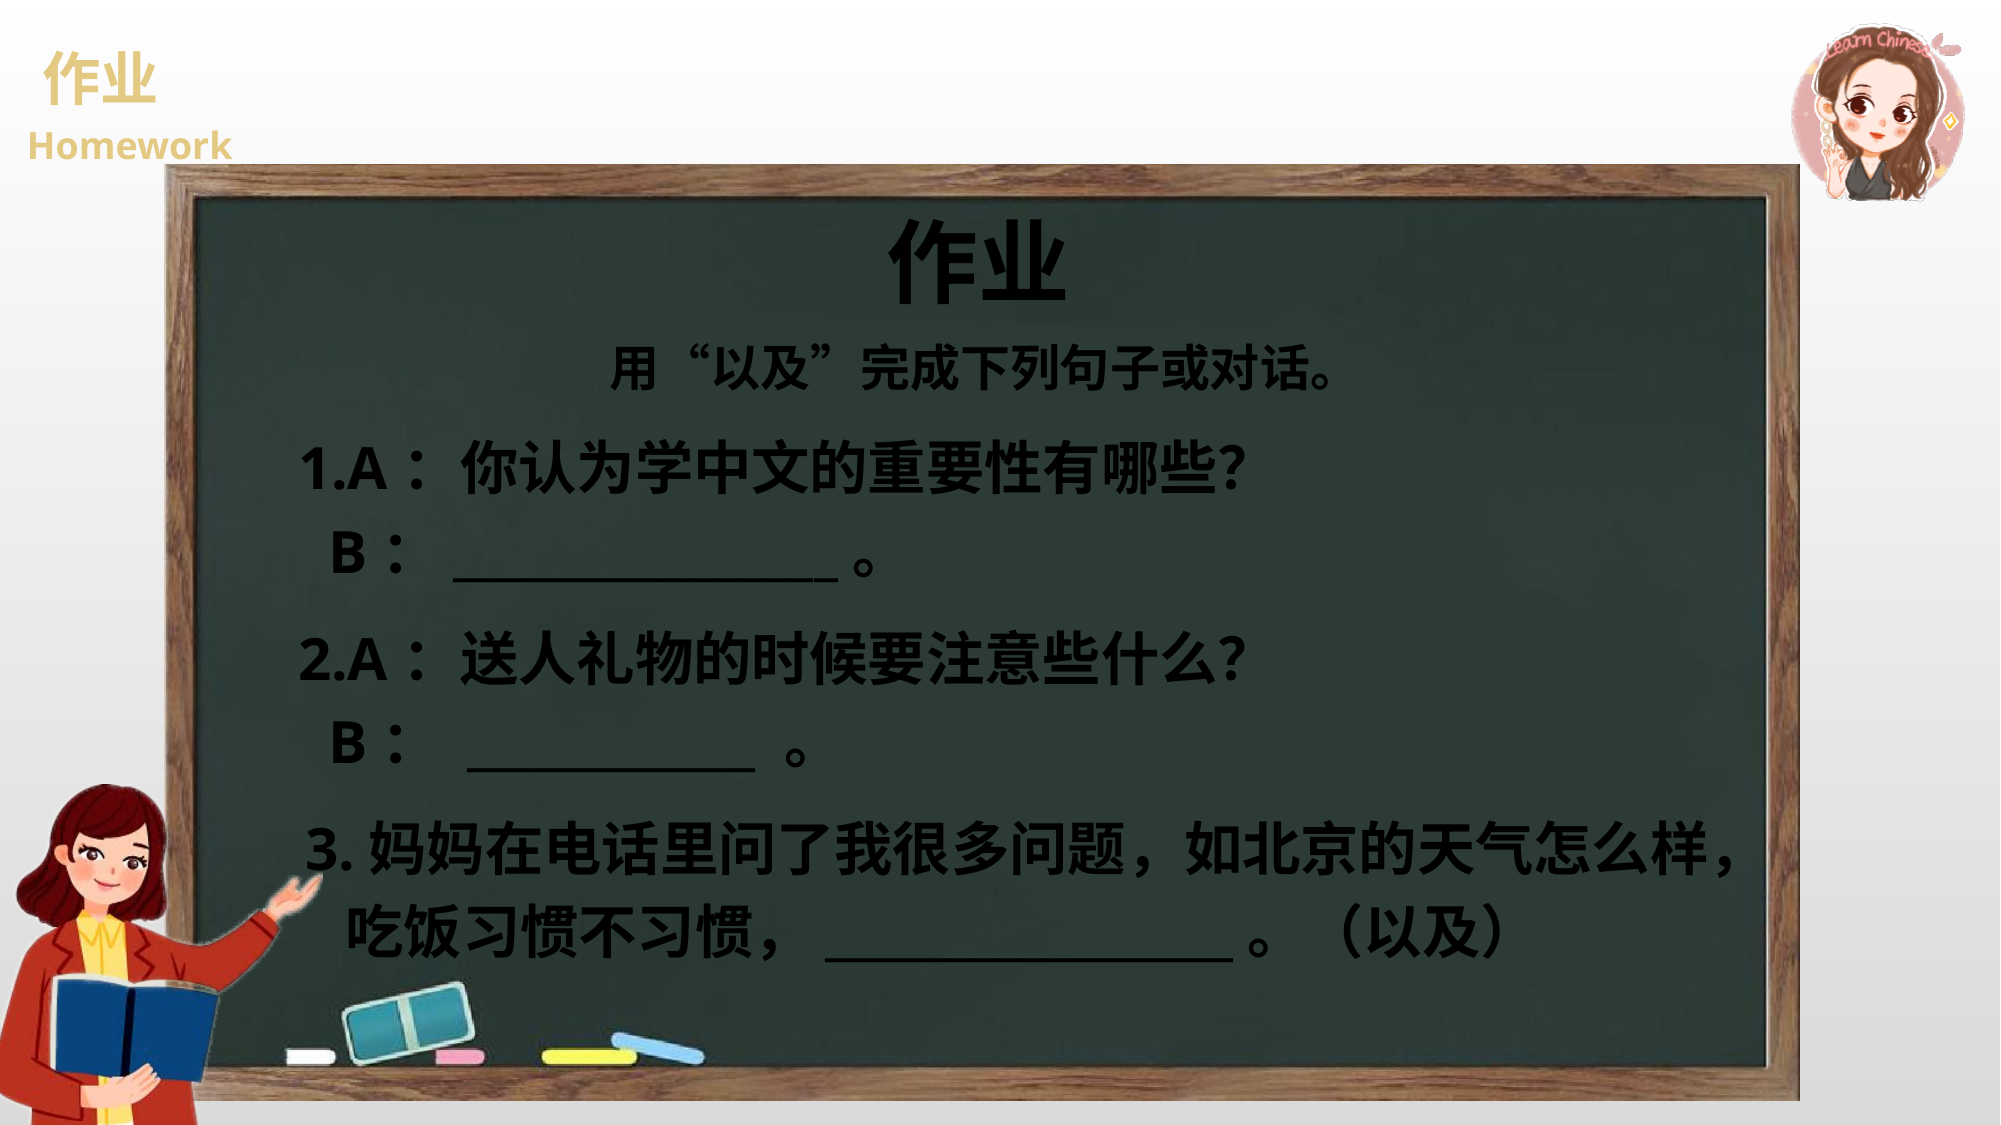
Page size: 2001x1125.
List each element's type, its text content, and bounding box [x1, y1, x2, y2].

text_box Homework [12, 115, 248, 175]
picture [0, 0, 1998, 1125]
text_box 作业 [27, 35, 174, 115]
